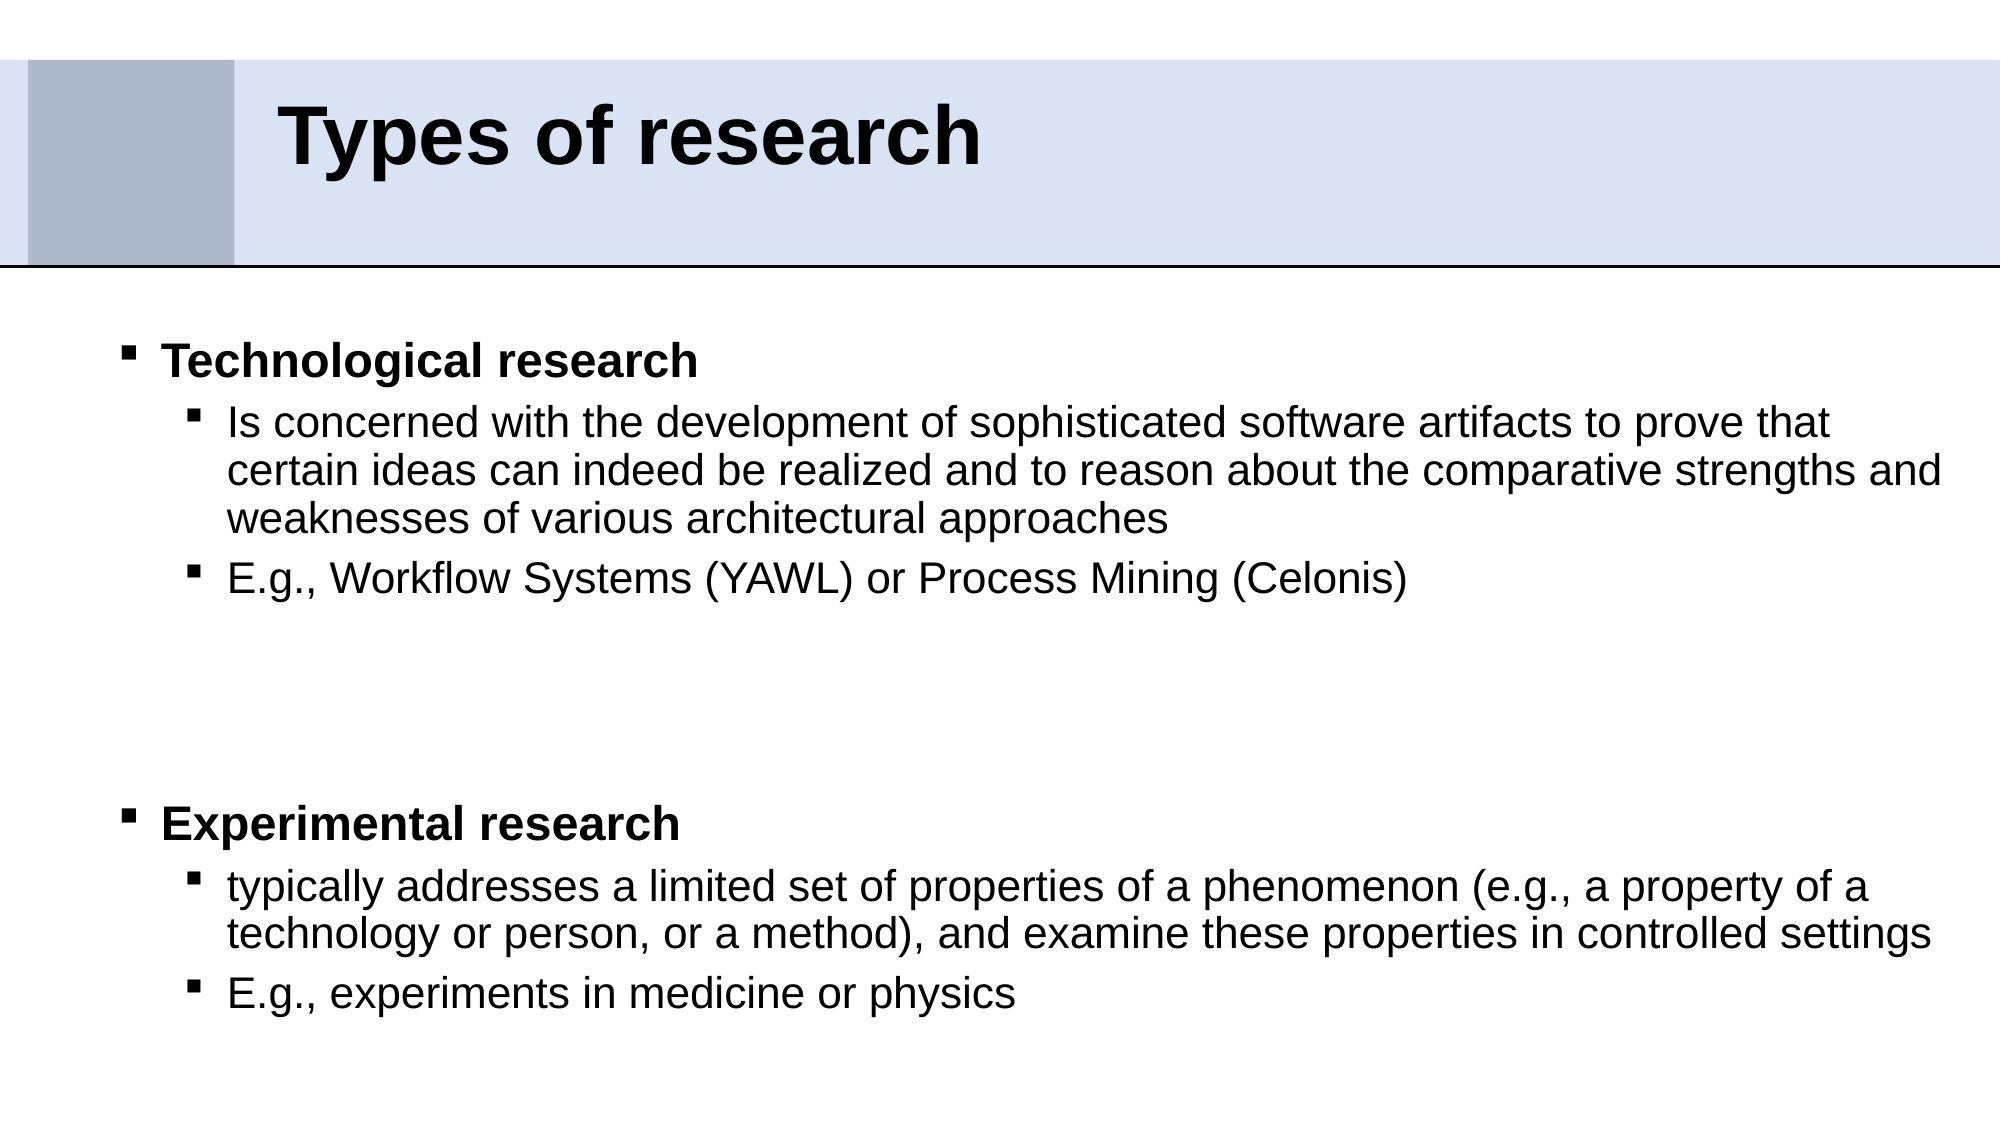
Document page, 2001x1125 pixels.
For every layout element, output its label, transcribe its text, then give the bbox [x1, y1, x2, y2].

list Technological research Is concerned with the development of sophisticated software artifacts to prove that certain ideas can indeed be realized and to reason about the comparative strengths and weaknesses of various architectural approaches E.g., Workflow Systems (YAWL) or Process Mining (Celonis) Experimental research typically addresses a limited set of properties of a phenomenon (e.g., a property of a technology or person, or a method), and examine these properties in controlled settings E.g., experiments in medicine or physics [102, 327, 1961, 1040]
title Types of research [262, 59, 2000, 203]
